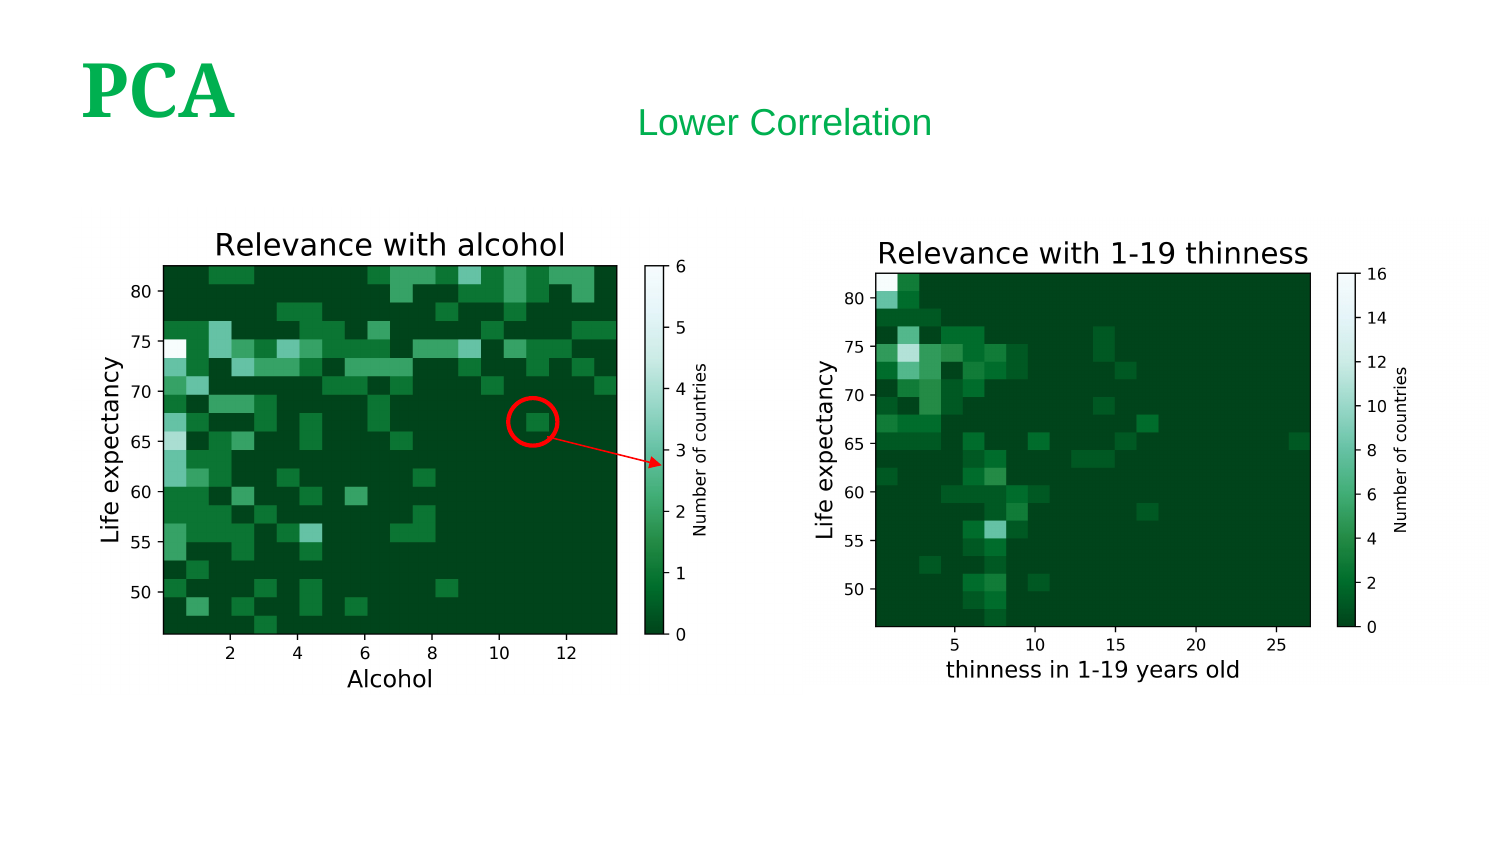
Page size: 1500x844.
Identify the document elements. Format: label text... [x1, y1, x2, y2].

text_box Lower Correlation [622, 89, 955, 150]
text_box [546, 436, 662, 466]
text_box PCA [66, 35, 323, 157]
picture [71, 207, 1489, 695]
